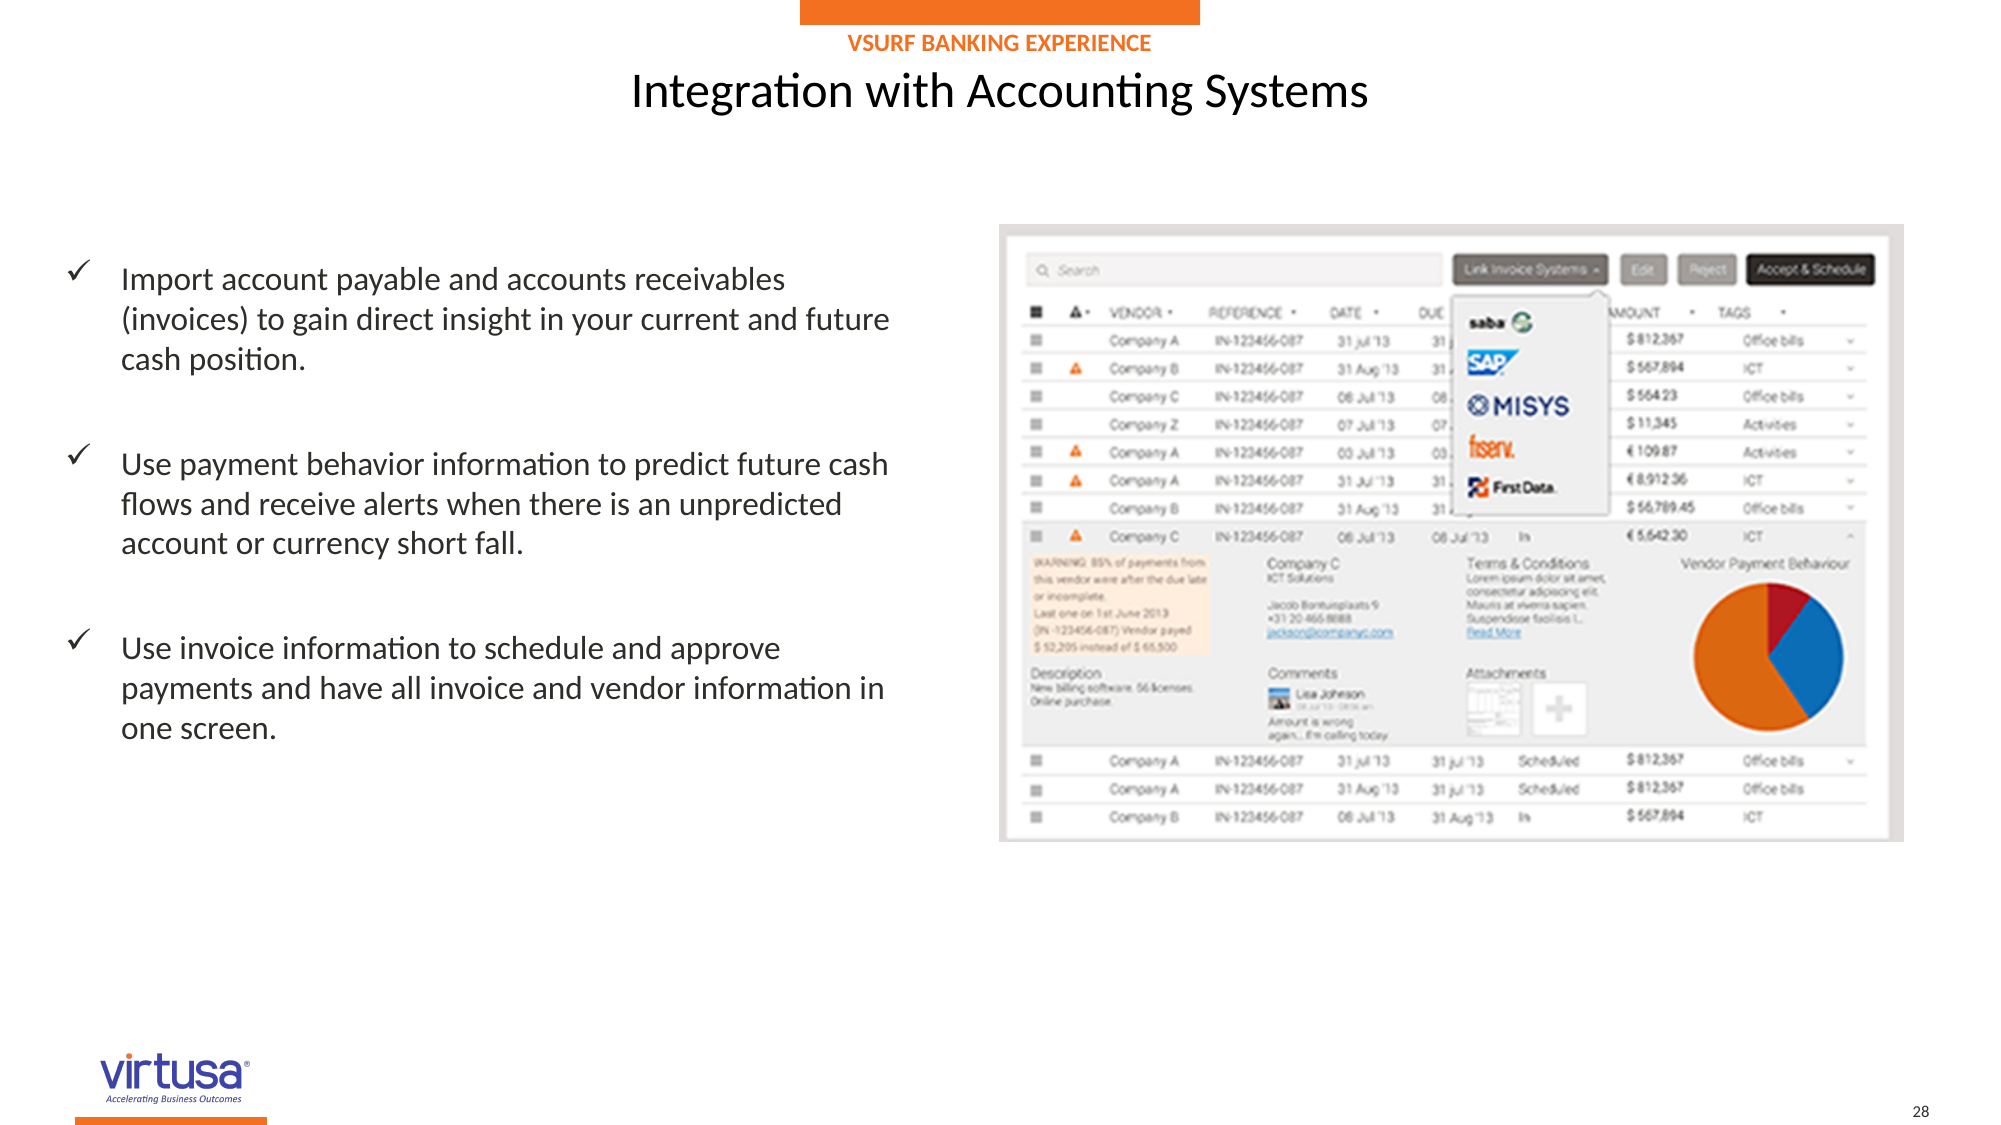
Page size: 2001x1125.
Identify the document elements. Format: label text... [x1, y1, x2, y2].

title Integration with Accounting Systems [50, 63, 1950, 150]
picture [999, 224, 1904, 842]
picture [99, 1052, 251, 1105]
list Import account payable and accounts receivables (invoices) to gain direct insight in your current and future cash position. Use payment behavior information to predict future cash flows and receive alerts when there is an unpredicted account or currency short fall. Use invoice information to schedule and approve payments and have all invoice and vendor information in one screen. [50, 249, 913, 1050]
list Vsurf banking experience [50, 12, 1950, 63]
